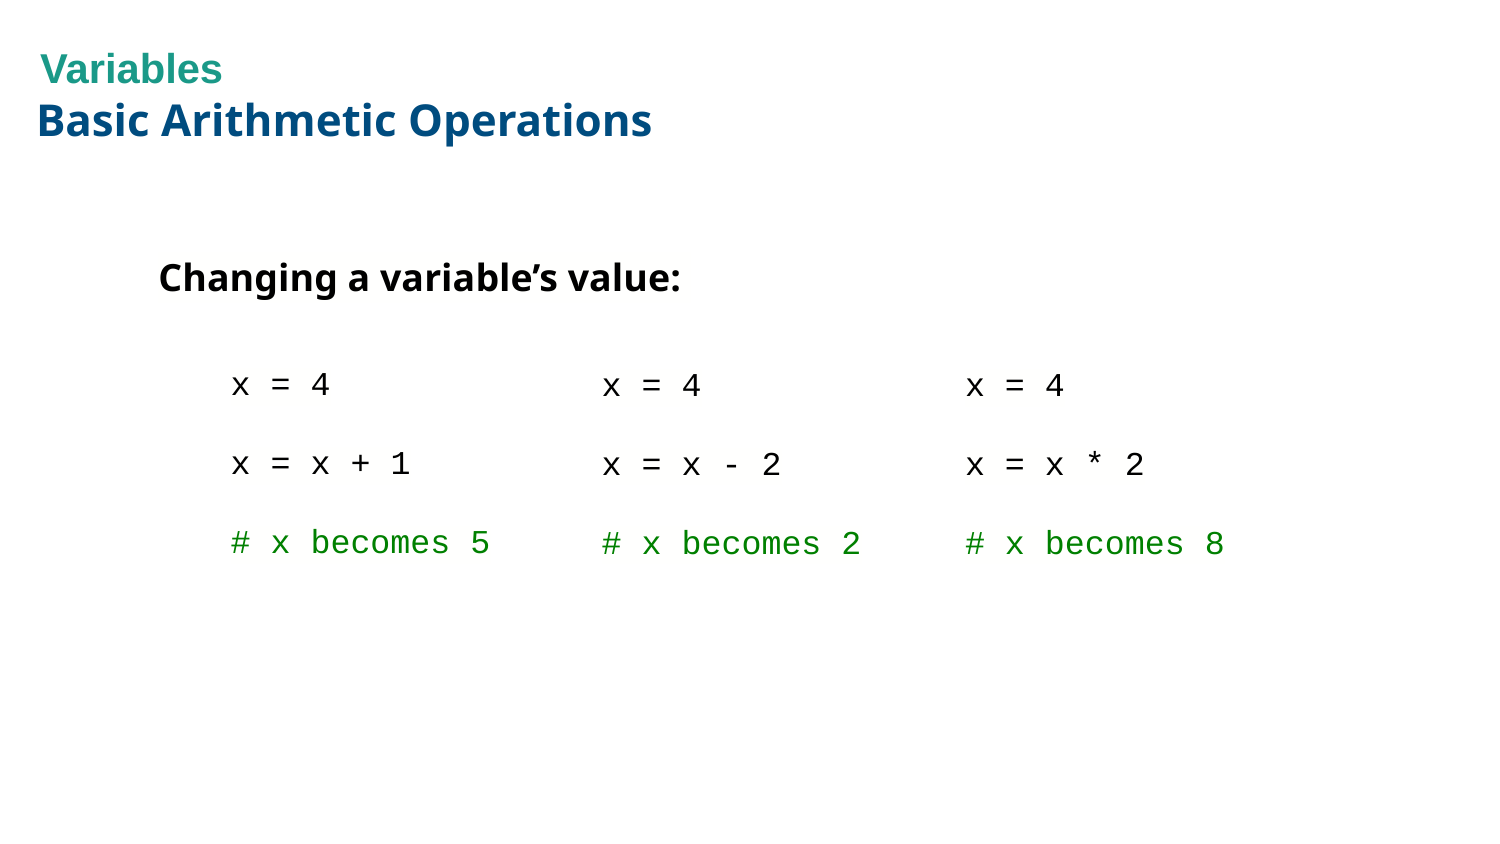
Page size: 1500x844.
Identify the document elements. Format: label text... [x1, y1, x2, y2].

title Basic Arithmetic Operations [24, 100, 683, 173]
text_box x = 4 x = x * 2 # x becomes 8 [950, 334, 1277, 612]
text_box Changing a variable’s value: [143, 246, 895, 307]
text_box Variables [0, 0, 783, 100]
list x = 4 x = x + 1 # x becomes 5 [215, 333, 543, 629]
text_box x = 4 x = x - 2 # x becomes 2 [586, 334, 914, 612]
